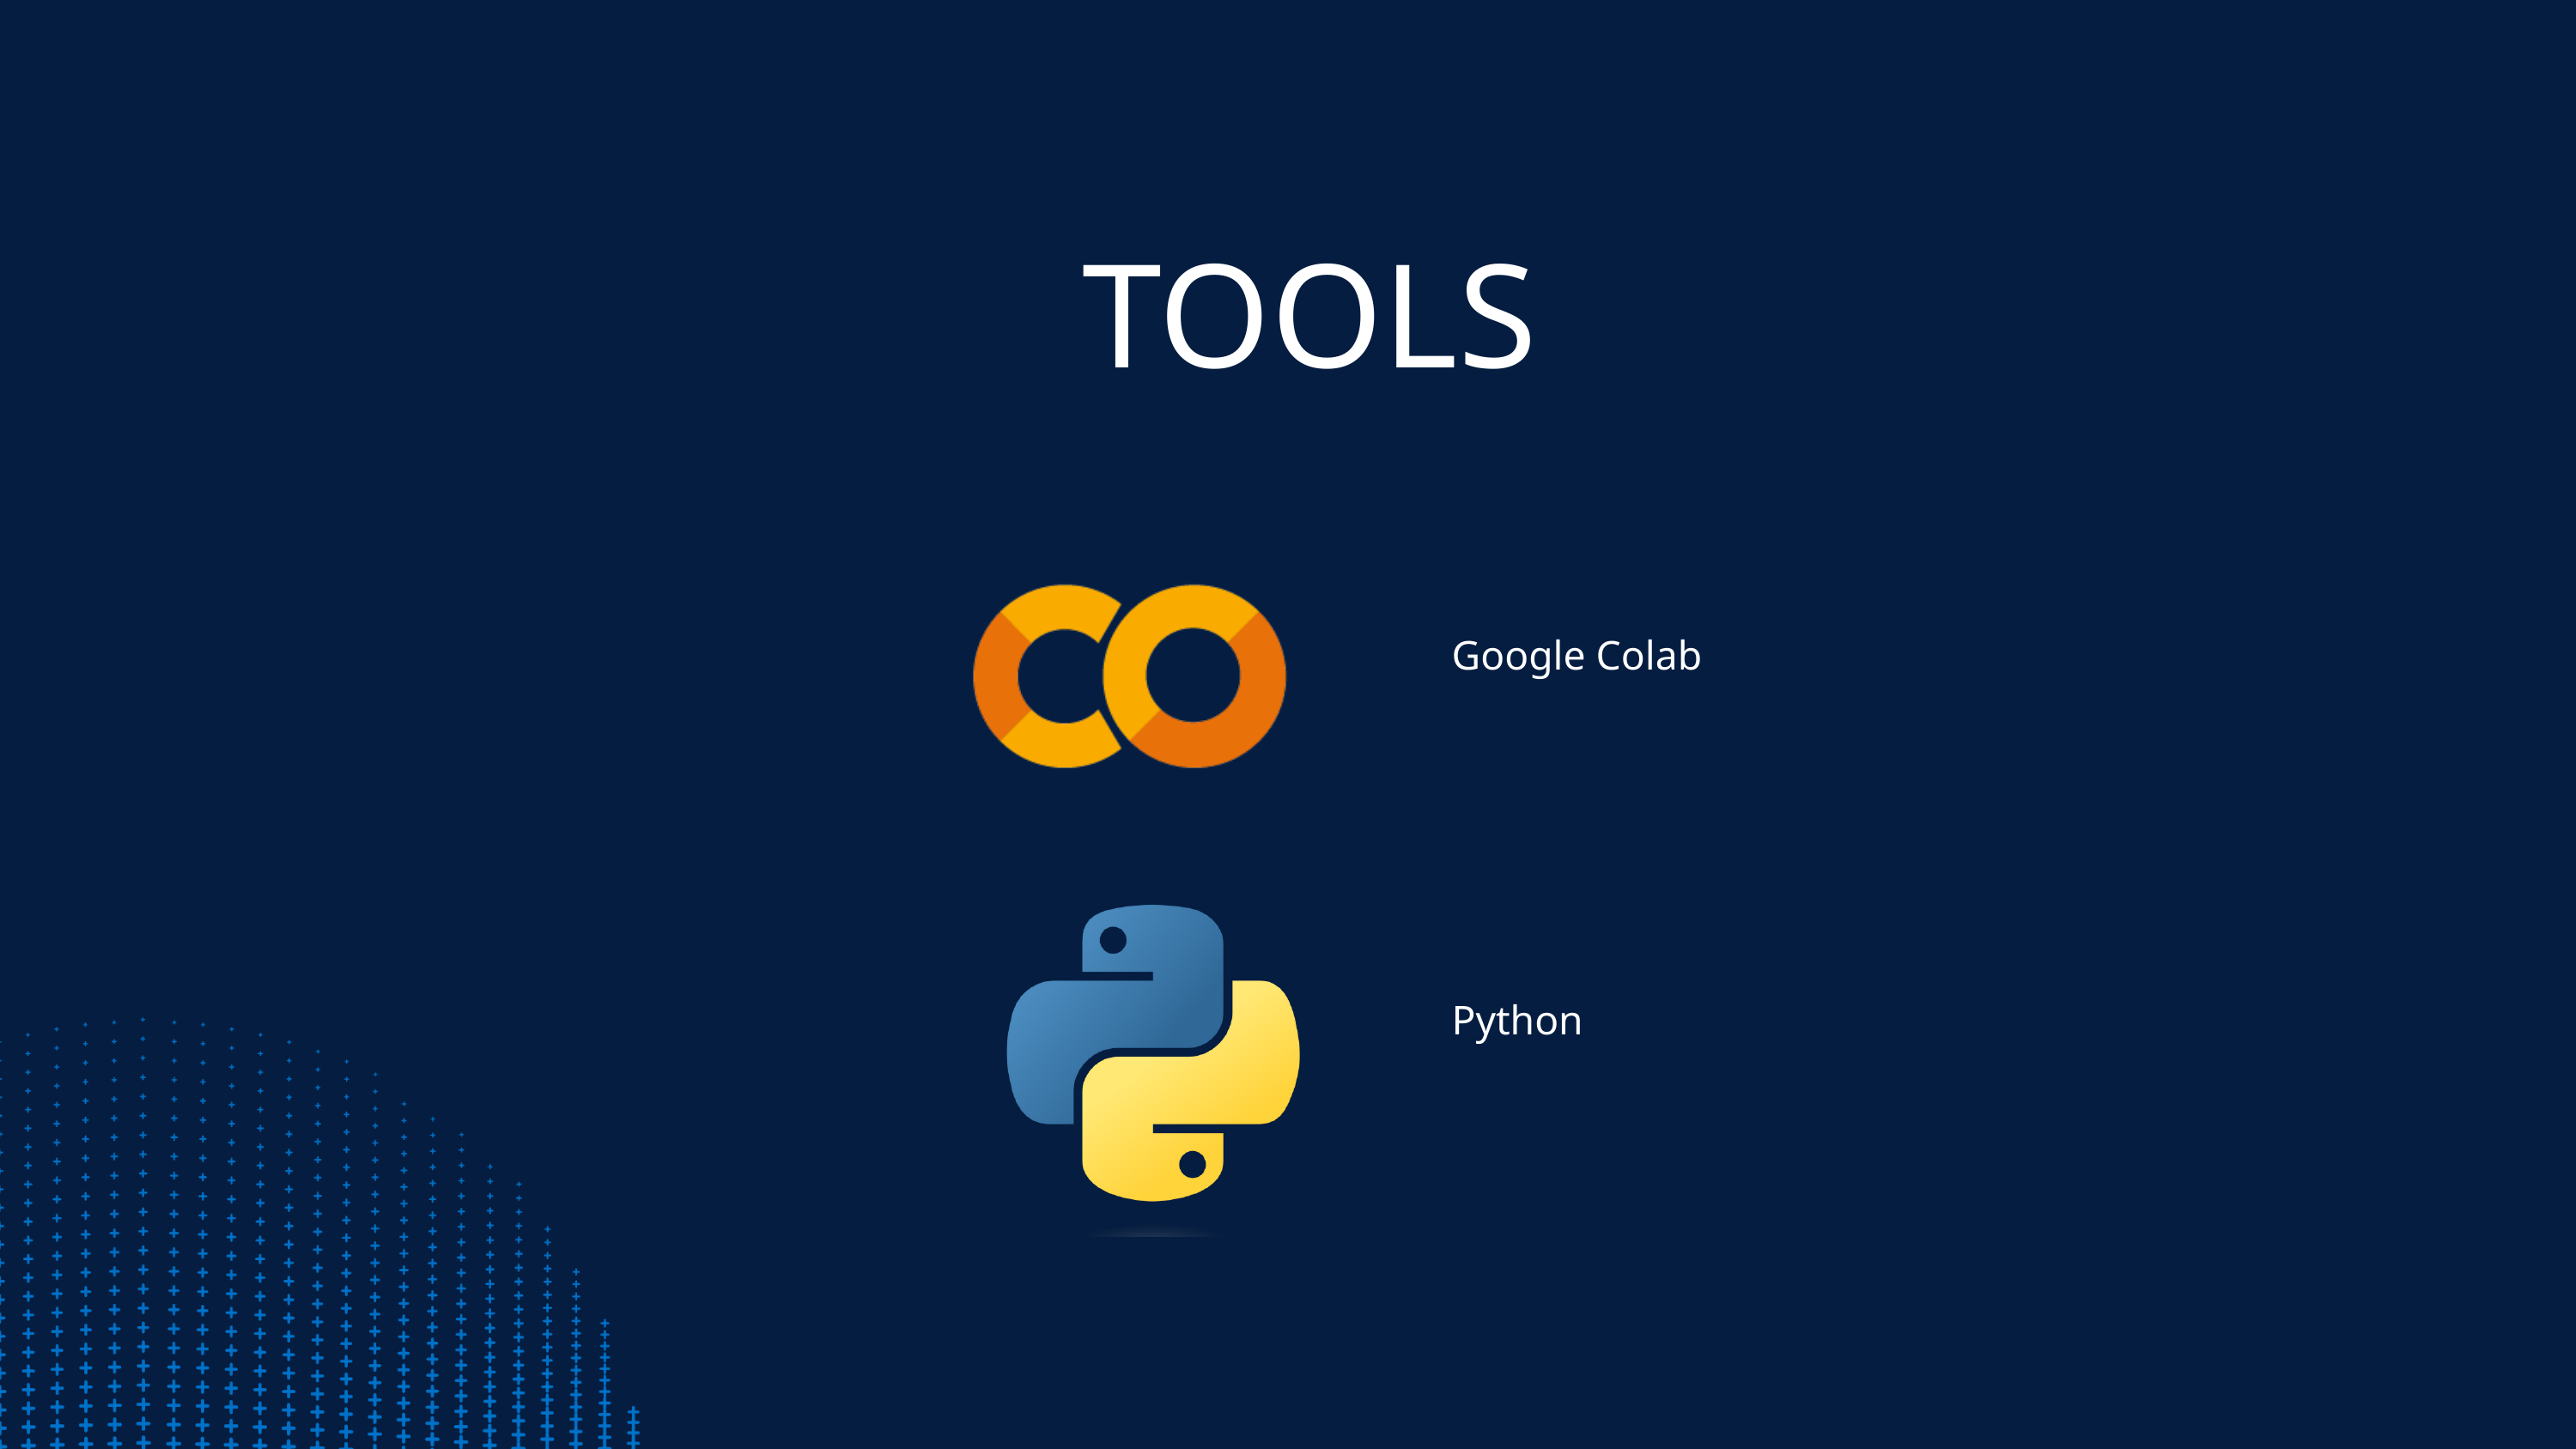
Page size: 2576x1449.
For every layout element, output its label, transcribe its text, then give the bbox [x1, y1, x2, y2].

text_box [0, 1017, 644, 1449]
text_box TOOLS [817, 224, 1801, 397]
text_box Python [1451, 992, 2090, 1093]
text_box Google Colab [1451, 627, 2090, 678]
text_box [1006, 905, 1309, 1237]
text_box [949, 496, 1309, 857]
